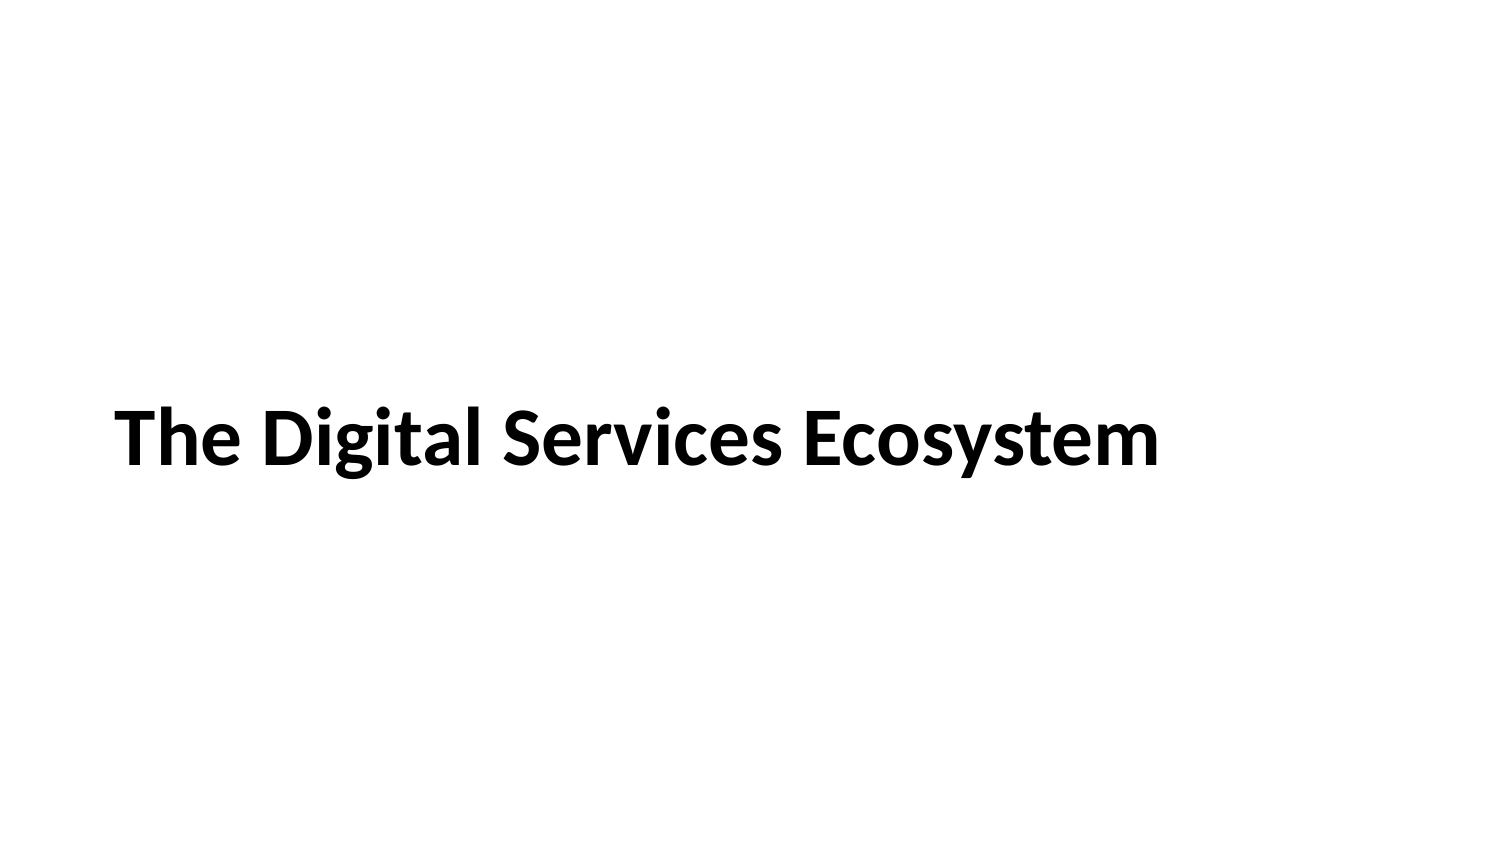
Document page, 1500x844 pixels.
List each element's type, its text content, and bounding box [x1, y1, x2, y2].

text_box The Digital Services Ecosystem [99, 377, 1344, 468]
